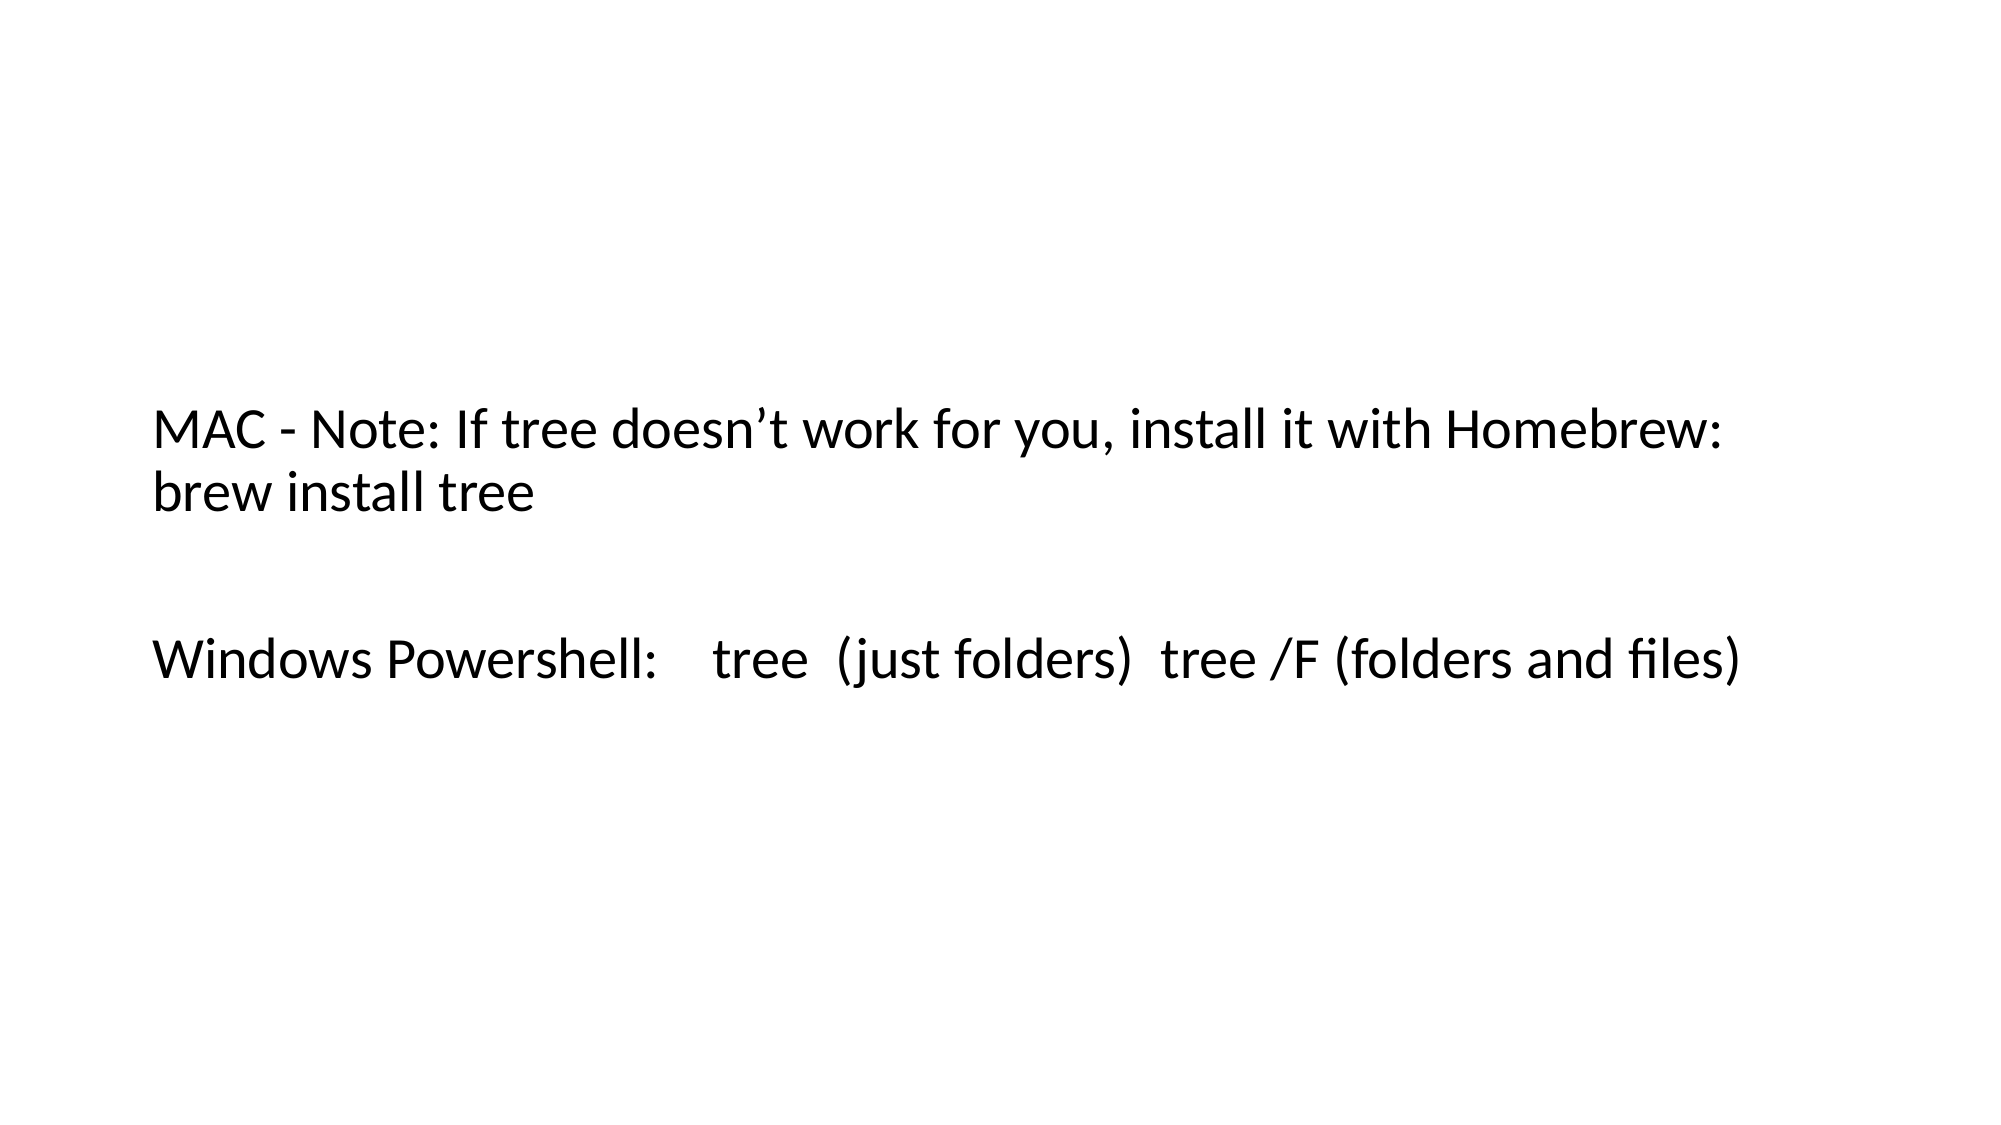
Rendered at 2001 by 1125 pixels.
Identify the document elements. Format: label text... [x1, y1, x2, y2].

list MAC - Note: If tree doesn’t work for you, install it with Homebrew: brew install tree Windows Powershell: tree (just folders) tree /F (folders and files) [137, 299, 1863, 1014]
